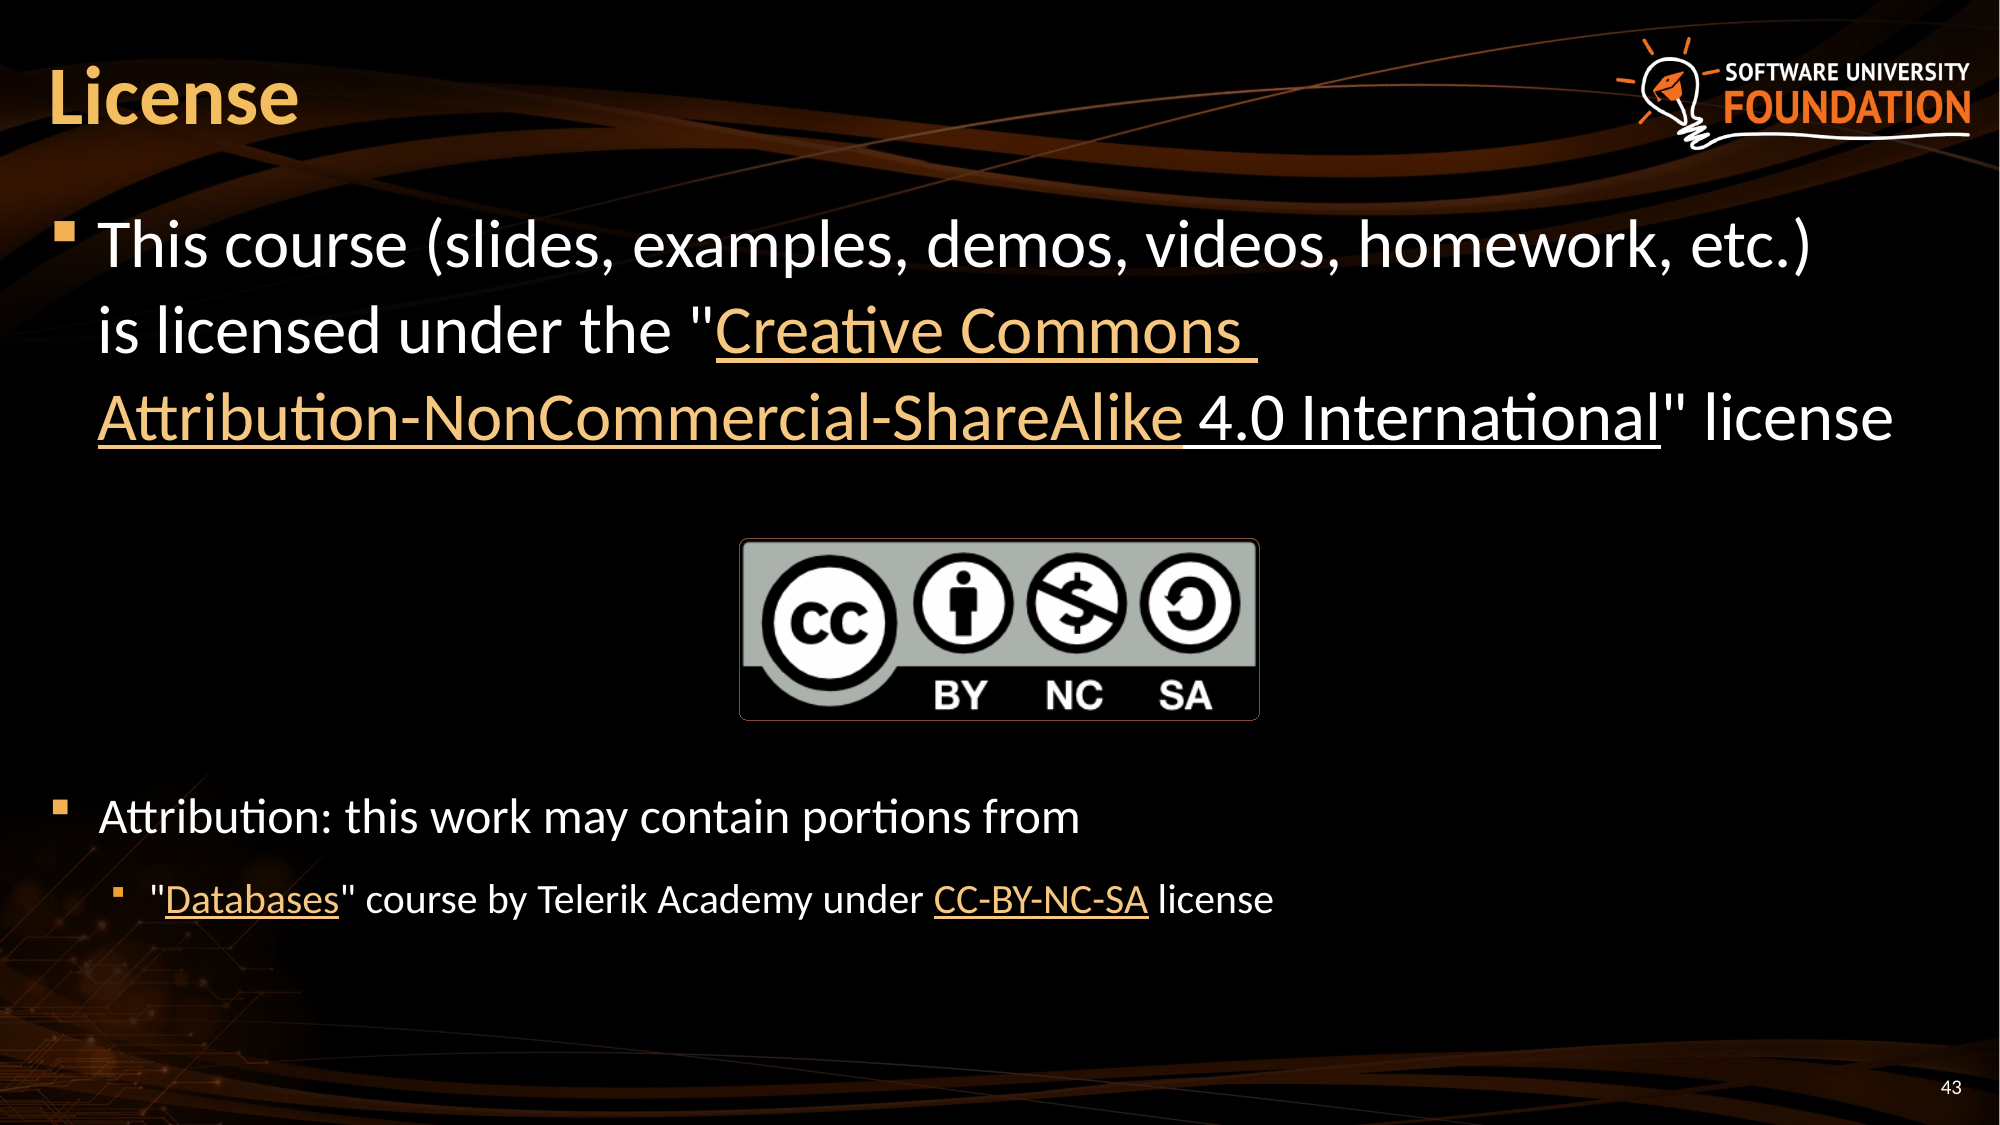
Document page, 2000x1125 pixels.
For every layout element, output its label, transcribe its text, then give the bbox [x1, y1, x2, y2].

list This course (slides, examples, demos, videos, homework, etc.) is licensed under the "Creative Commons Attribution-NonCommercial-ShareAlike 4.0 International" license [31, 188, 1968, 484]
title License [30, 6, 1602, 189]
list Attribution: this work may contain portions from "Databases" course by Telerik Academy under CC-BY-NC-SA license [30, 774, 1968, 1103]
picture [0, 0, 2000, 1125]
